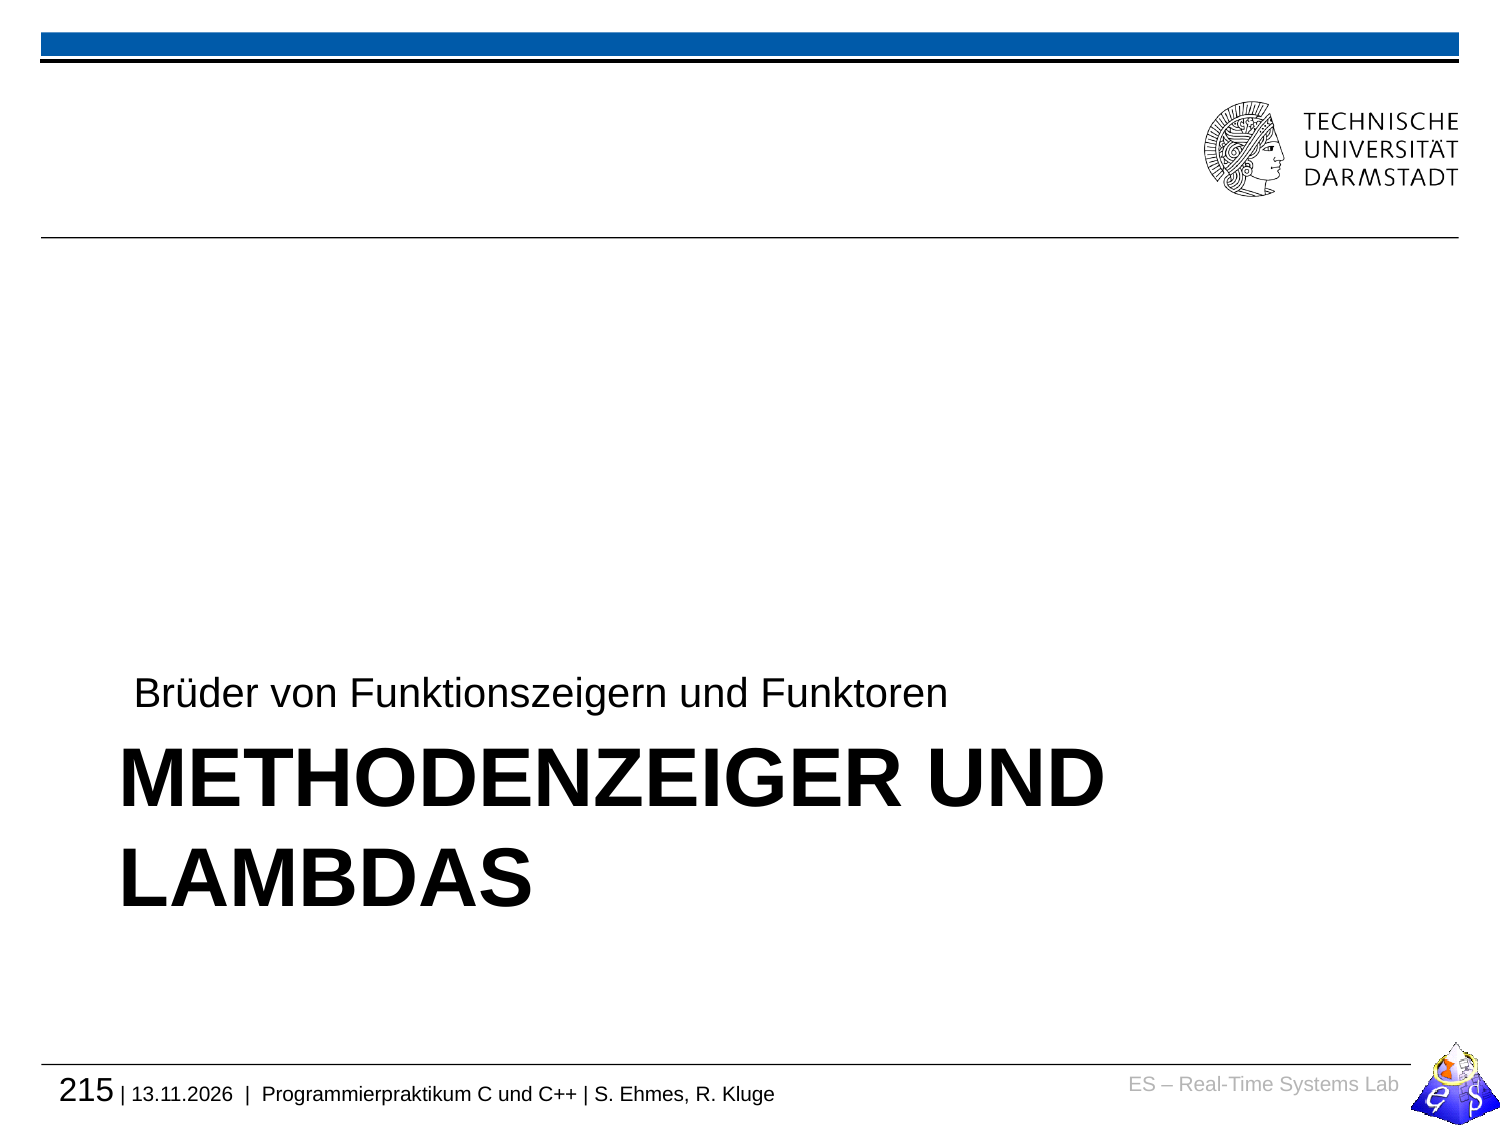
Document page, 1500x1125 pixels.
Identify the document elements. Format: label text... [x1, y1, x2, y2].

title Methodenzeiger und Lambdas [118, 723, 1394, 947]
list Brüder von Funktionszeigern und Funktoren [118, 476, 1394, 723]
picture [1175, 84, 1483, 214]
picture [1411, 1041, 1500, 1125]
